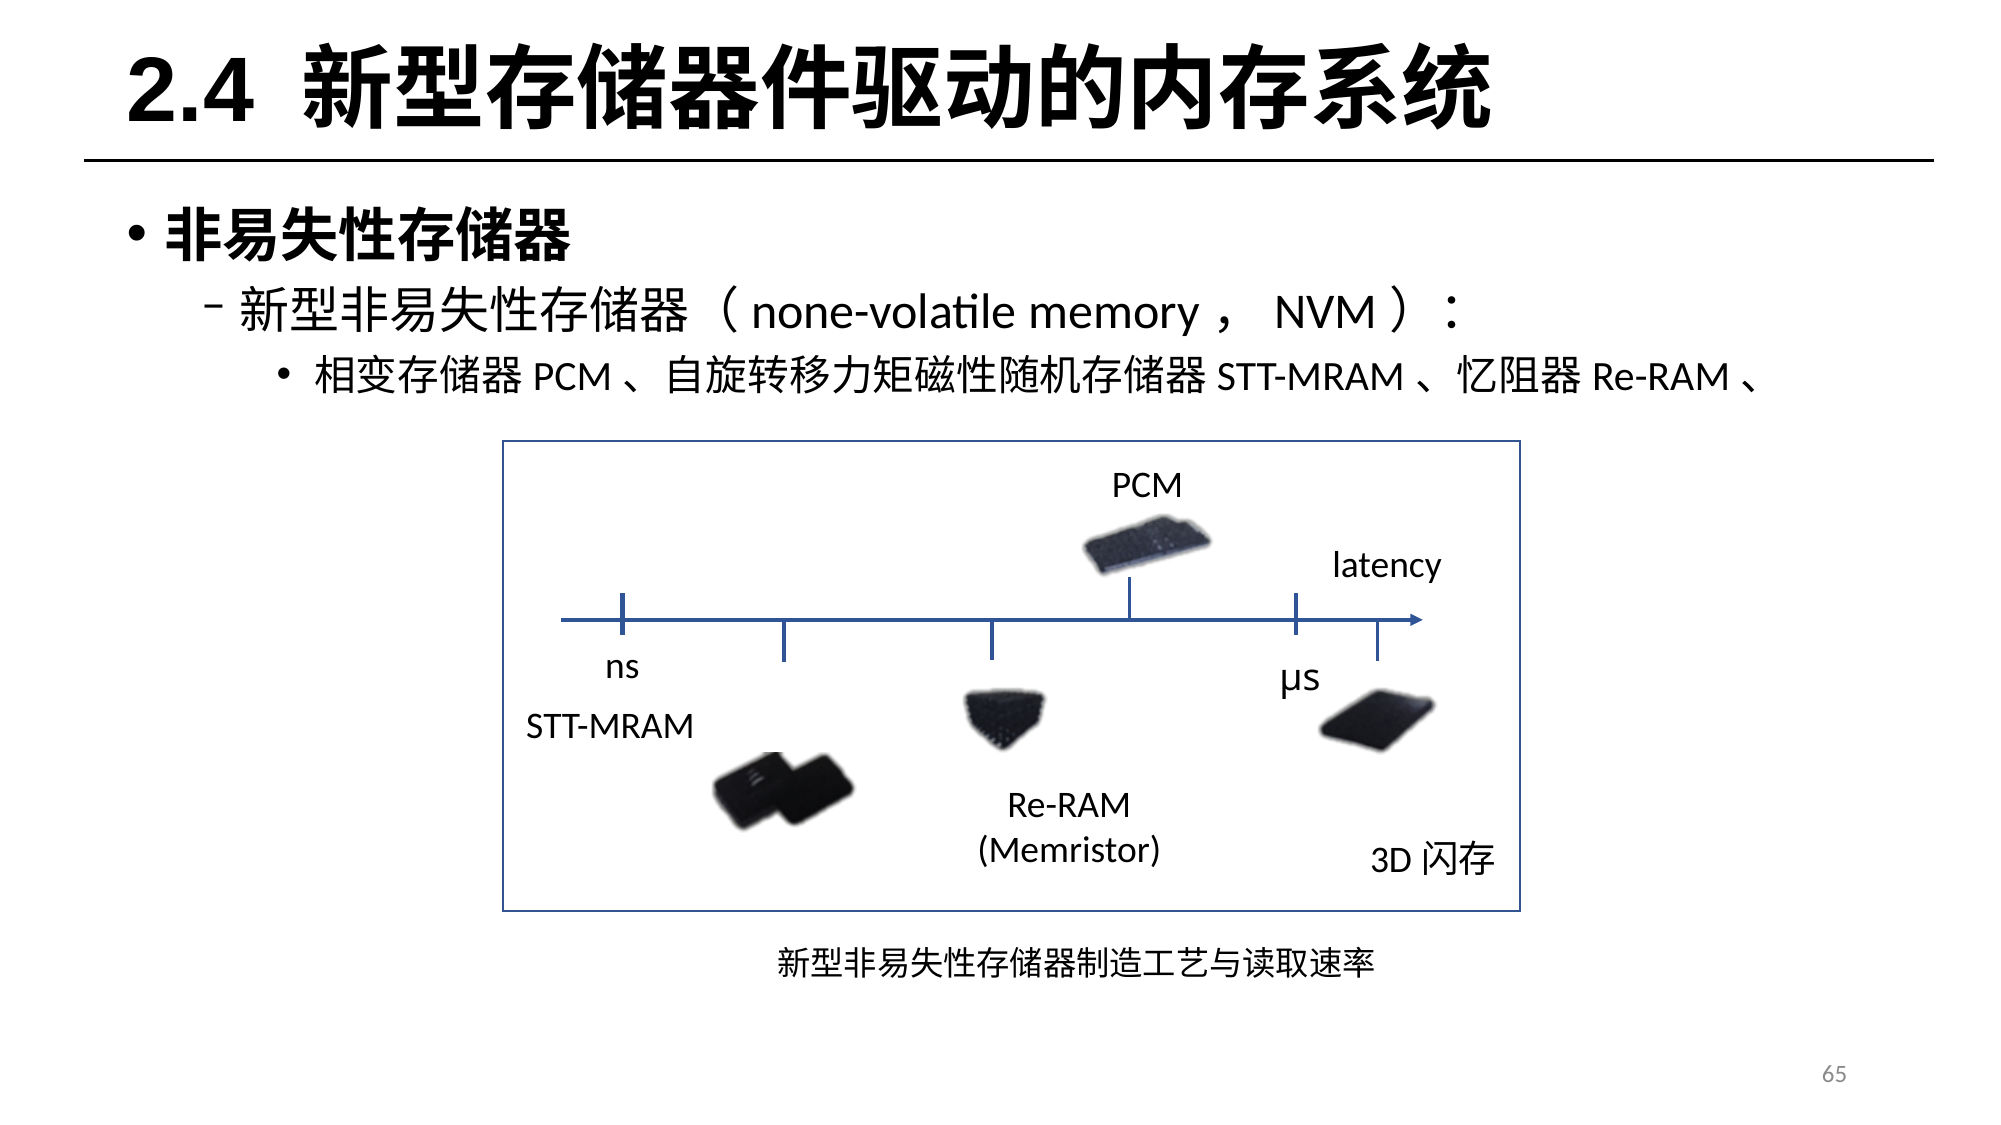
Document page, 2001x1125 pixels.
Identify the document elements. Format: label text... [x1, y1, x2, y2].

list 非易失性存储器 新型非易失性存储器（none-volatile memory，NVM）： 相变存储器PCM、自旋转移力矩磁性随机存储器STT-MRAM、忆阻器Re-RAM、 [111, 190, 1905, 469]
title 2.4 新型存储器件驱动的内存系统 [111, 22, 1905, 161]
text_box 新型非易失性存储器制造工艺与读取速率 [762, 934, 1391, 990]
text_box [503, 440, 1521, 911]
slide_number 65 [1412, 1042, 1863, 1103]
